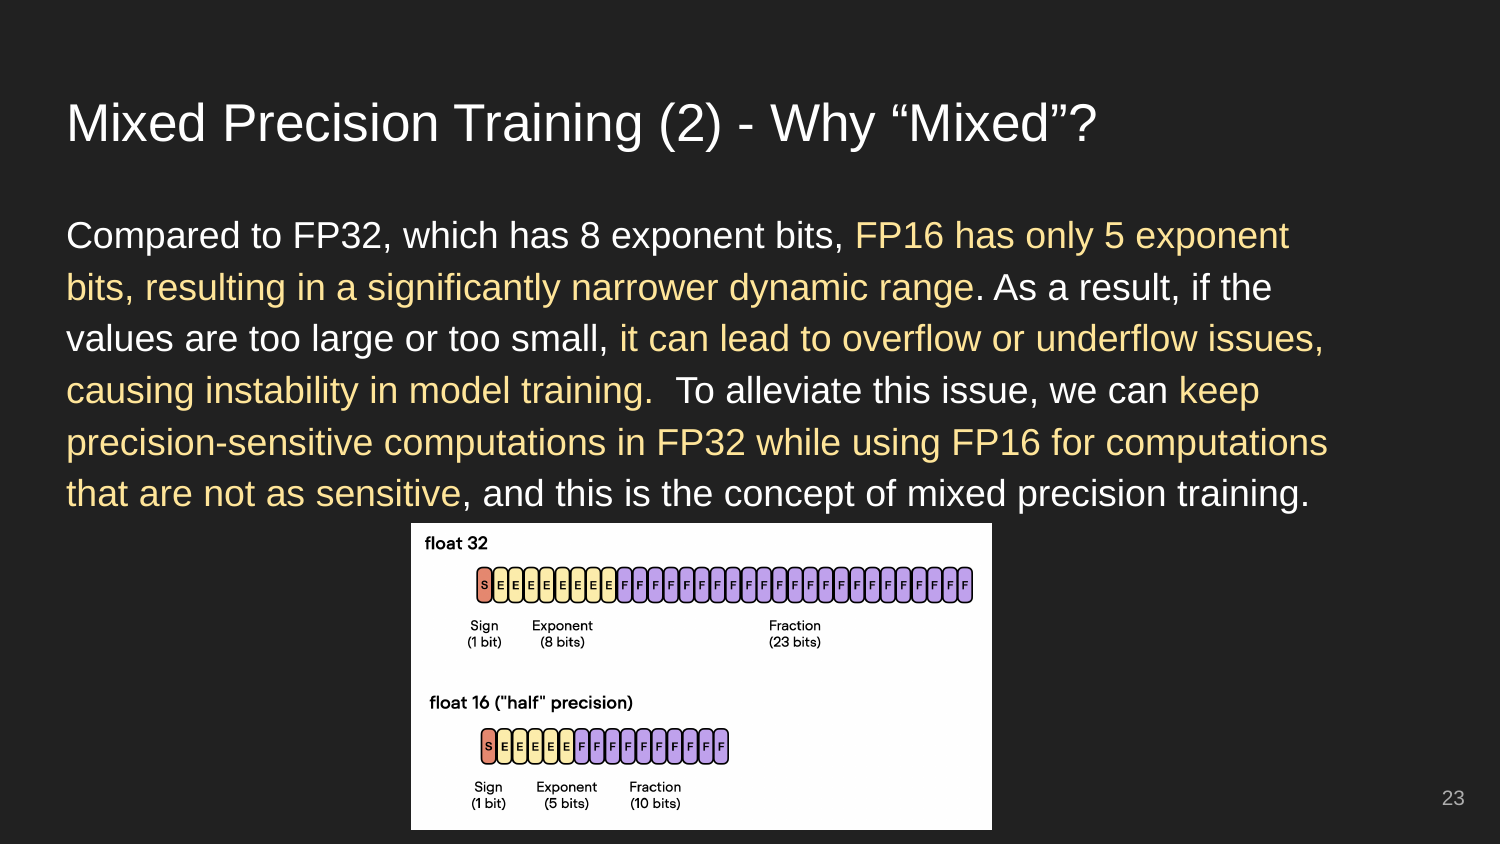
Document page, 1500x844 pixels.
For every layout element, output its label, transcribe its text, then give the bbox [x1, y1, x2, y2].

picture [411, 523, 993, 830]
list Compared to FP32, which has 8 exponent bits, FP16 has only 5 exponent bits, resulting in a significantly narrower dynamic range. As a result, if the values are too large or too small, it can lead to overflow or underflow issues, causing instability in model training. To alleviate this issue, we can keep precision-sensitive computations in FP32 while using FP16 for computations that are not as sensitive, and this is the concept of mixed precision training. [51, 189, 1353, 750]
slide_number ‹#› [1389, 764, 1480, 830]
title Mixed Precision Training (2) - Why “Mixed”? [51, 72, 1449, 167]
